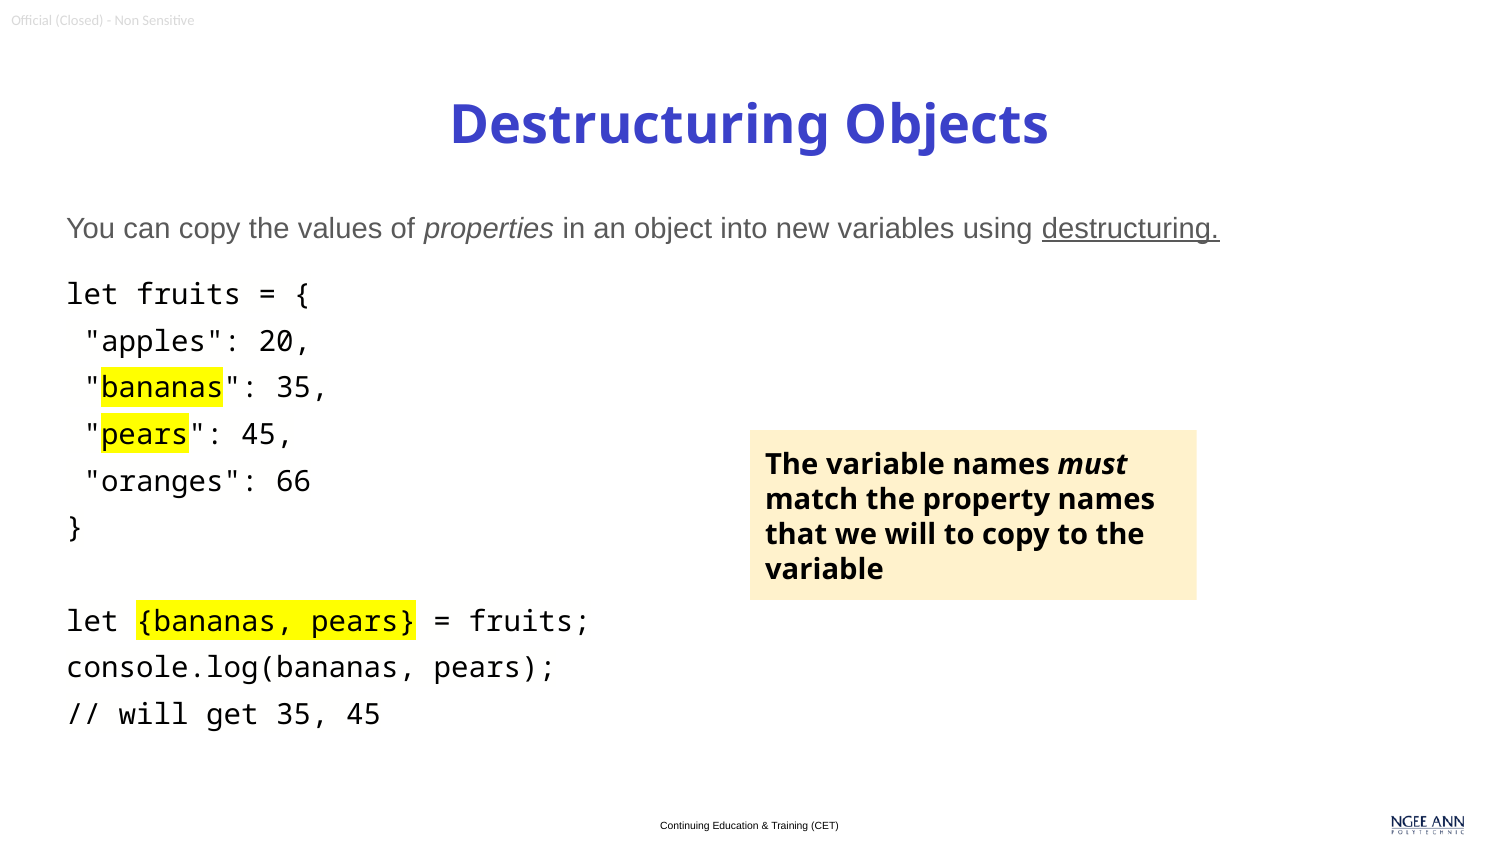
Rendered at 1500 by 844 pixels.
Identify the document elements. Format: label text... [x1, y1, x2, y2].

text_box Continuing Education & Training (CET) [602, 813, 898, 839]
text_box Official (Closed) - Non Sensitive [0, 0, 244, 35]
picture [1383, 811, 1471, 839]
list You can copy the values of properties in an object into new variables using destructuring. let fruits = { "apples": 20, "bananas": 35, "pears": 45, "oranges": 66 } let {bananas, pears} = fruits; console.log(bananas, pears); // will get 35, 45 [51, 189, 1449, 750]
text_box The variable names must match the property names that we will to copy to the variable [750, 430, 1197, 600]
text_box Destructuring Objects [248, 64, 1252, 170]
